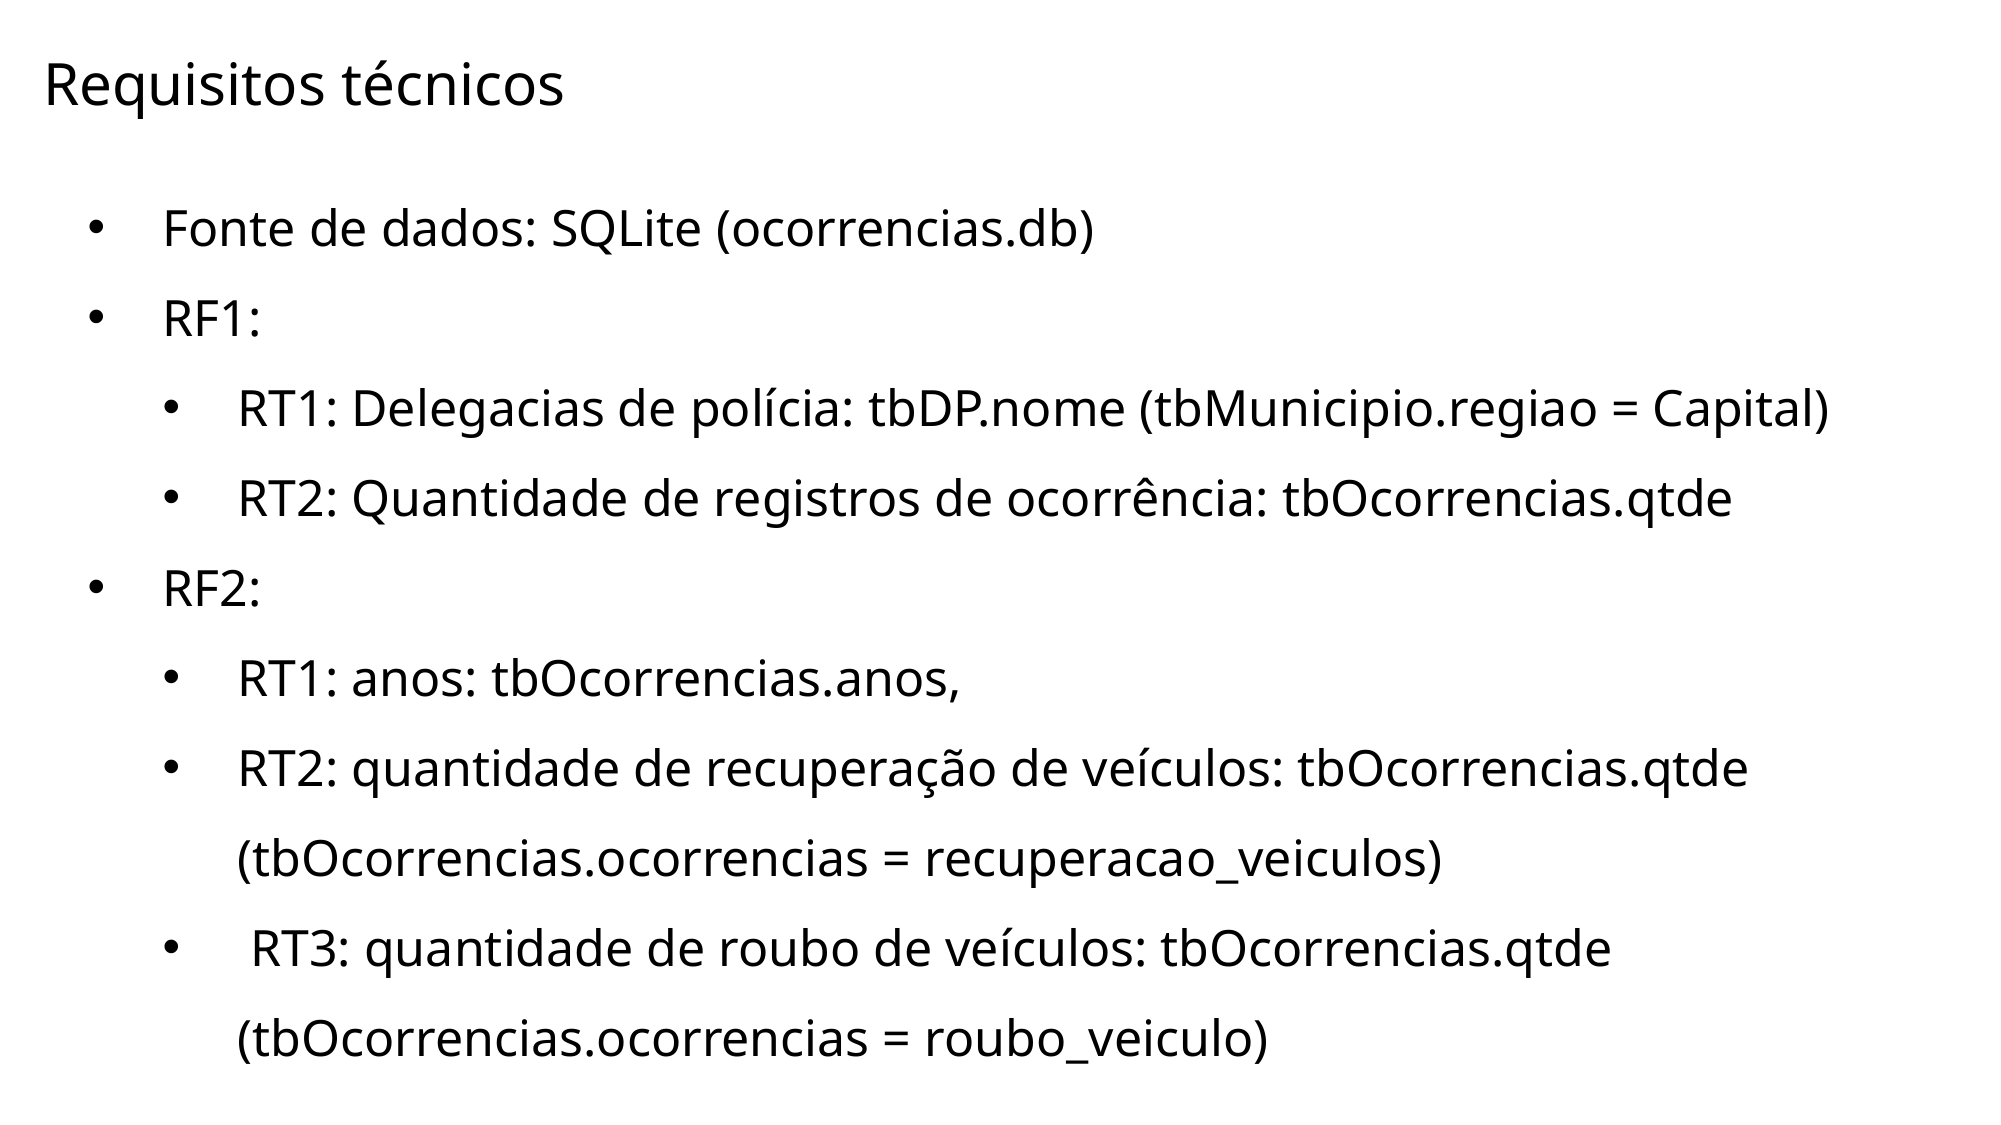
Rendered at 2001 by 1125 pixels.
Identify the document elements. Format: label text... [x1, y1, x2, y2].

text_box Fonte de dados: SQLite (ocorrencias.db) RF1: RT1: Delegacias de polícia: tbDP.nome (tbMunicipio.regiao = Capital) RT2: Quantidade de registros de ocorrência: tbOcorrencias.qtde RF2: RT1: anos: tbOcorrencias.anos, RT2: quantidade de recuperação de veículos: tbOcorrencias.qtde (tbOcorrencias.ocorrencias = recuperacao_veiculos) RT3: quantidade de roubo de veículos: tbOcorrencias.qtde (tbOcorrencias.ocorrencias = roubo_veiculo) [72, 158, 1927, 1074]
text_box Requisitos técnicos [28, 41, 1655, 126]
